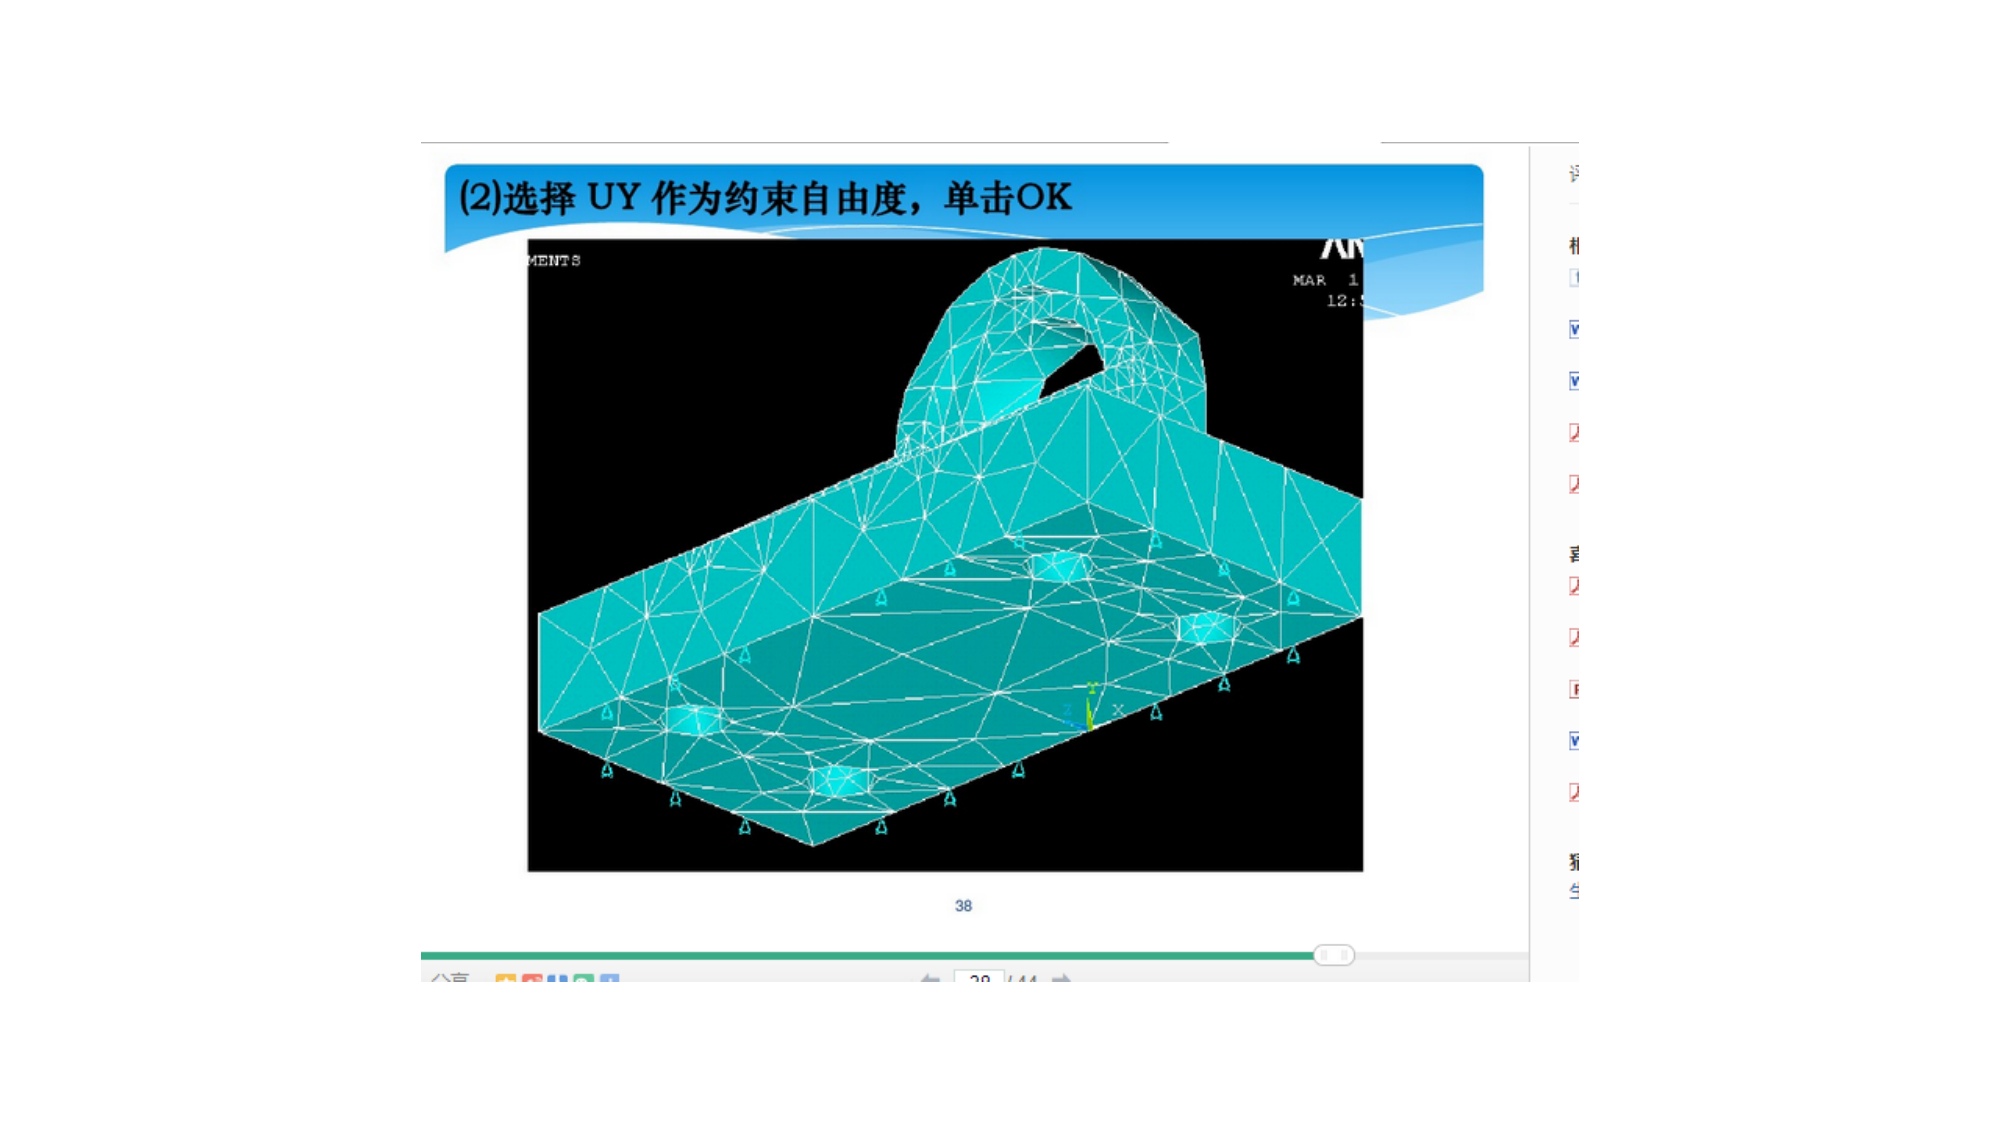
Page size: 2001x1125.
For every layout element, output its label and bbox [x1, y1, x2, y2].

picture [420, 142, 1579, 983]
